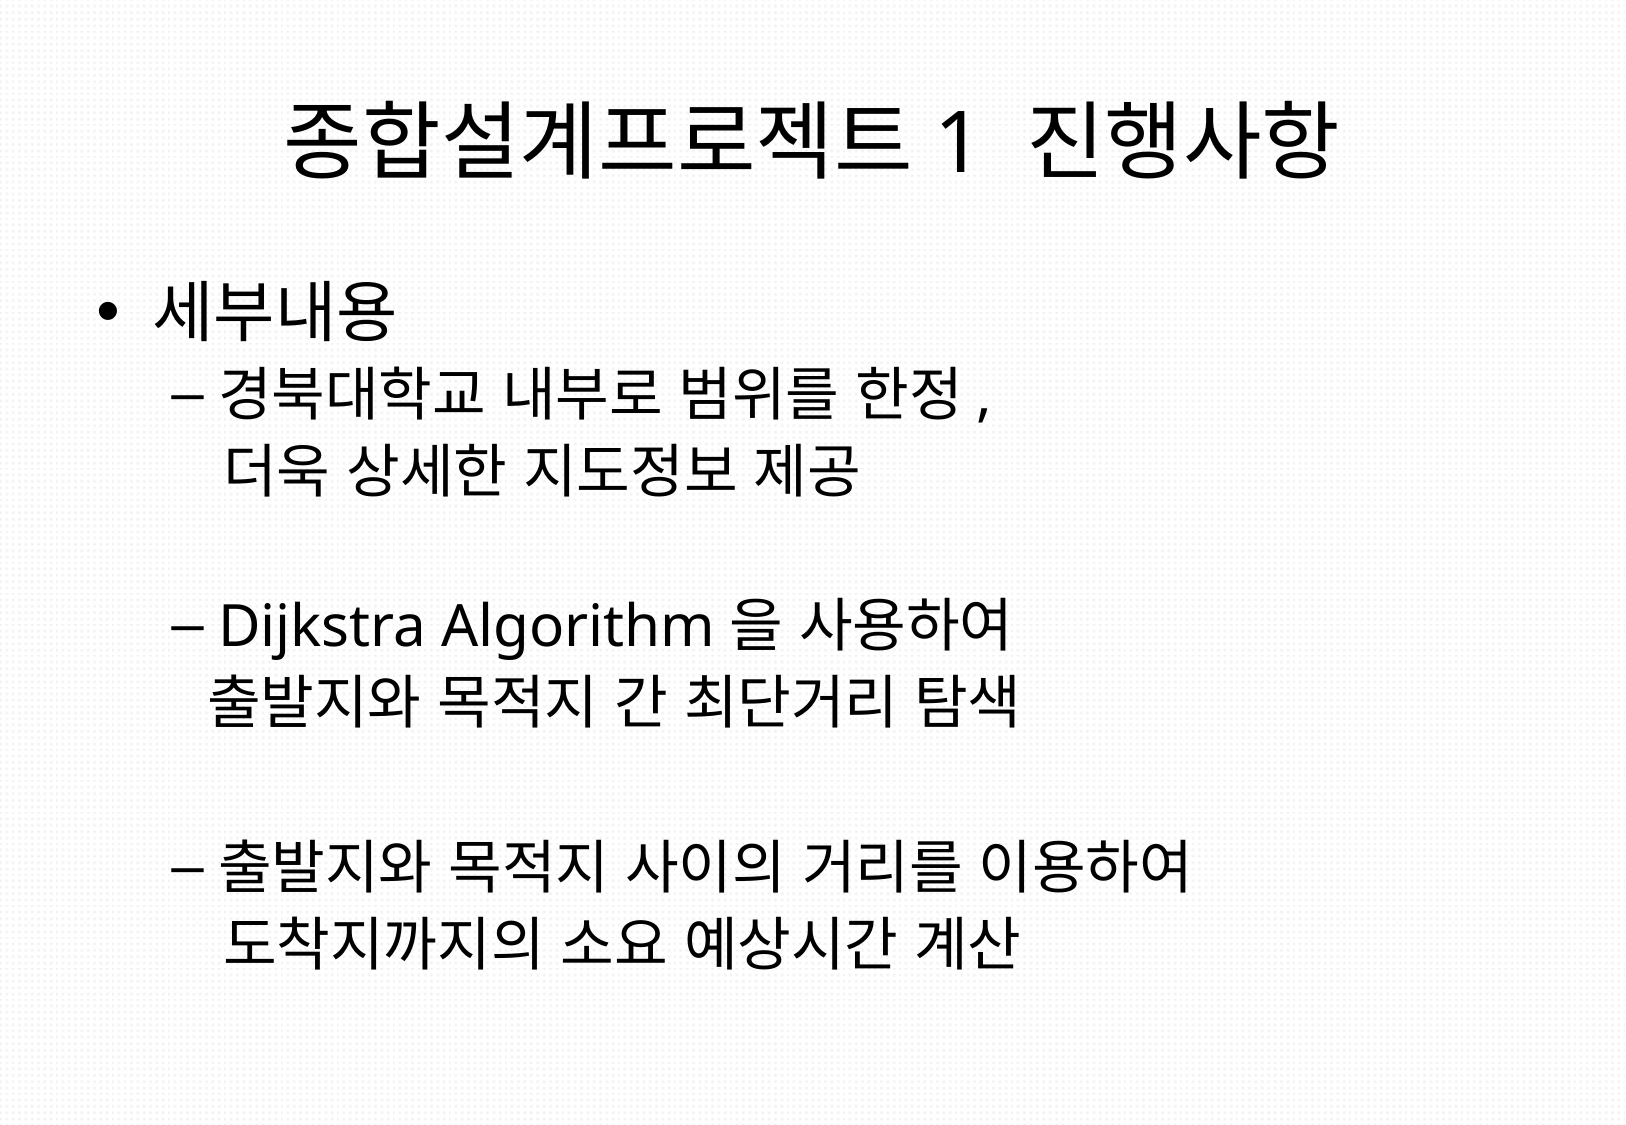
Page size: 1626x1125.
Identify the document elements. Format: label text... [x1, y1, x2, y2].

title 종합설계프로젝트1 진행사항 [81, 45, 1544, 233]
list 세부내용 경북대학교 내부로 범위를 한정, 더욱 상세한 지도정보 제공 Dijkstra Algorithm을 사용하여 출발지와 목적지 간 최단거리 탐색 출발지와 목적지 사이의 거리를 이용하여 도착지까지의 소요 예상시간 계산 [81, 262, 1544, 1005]
